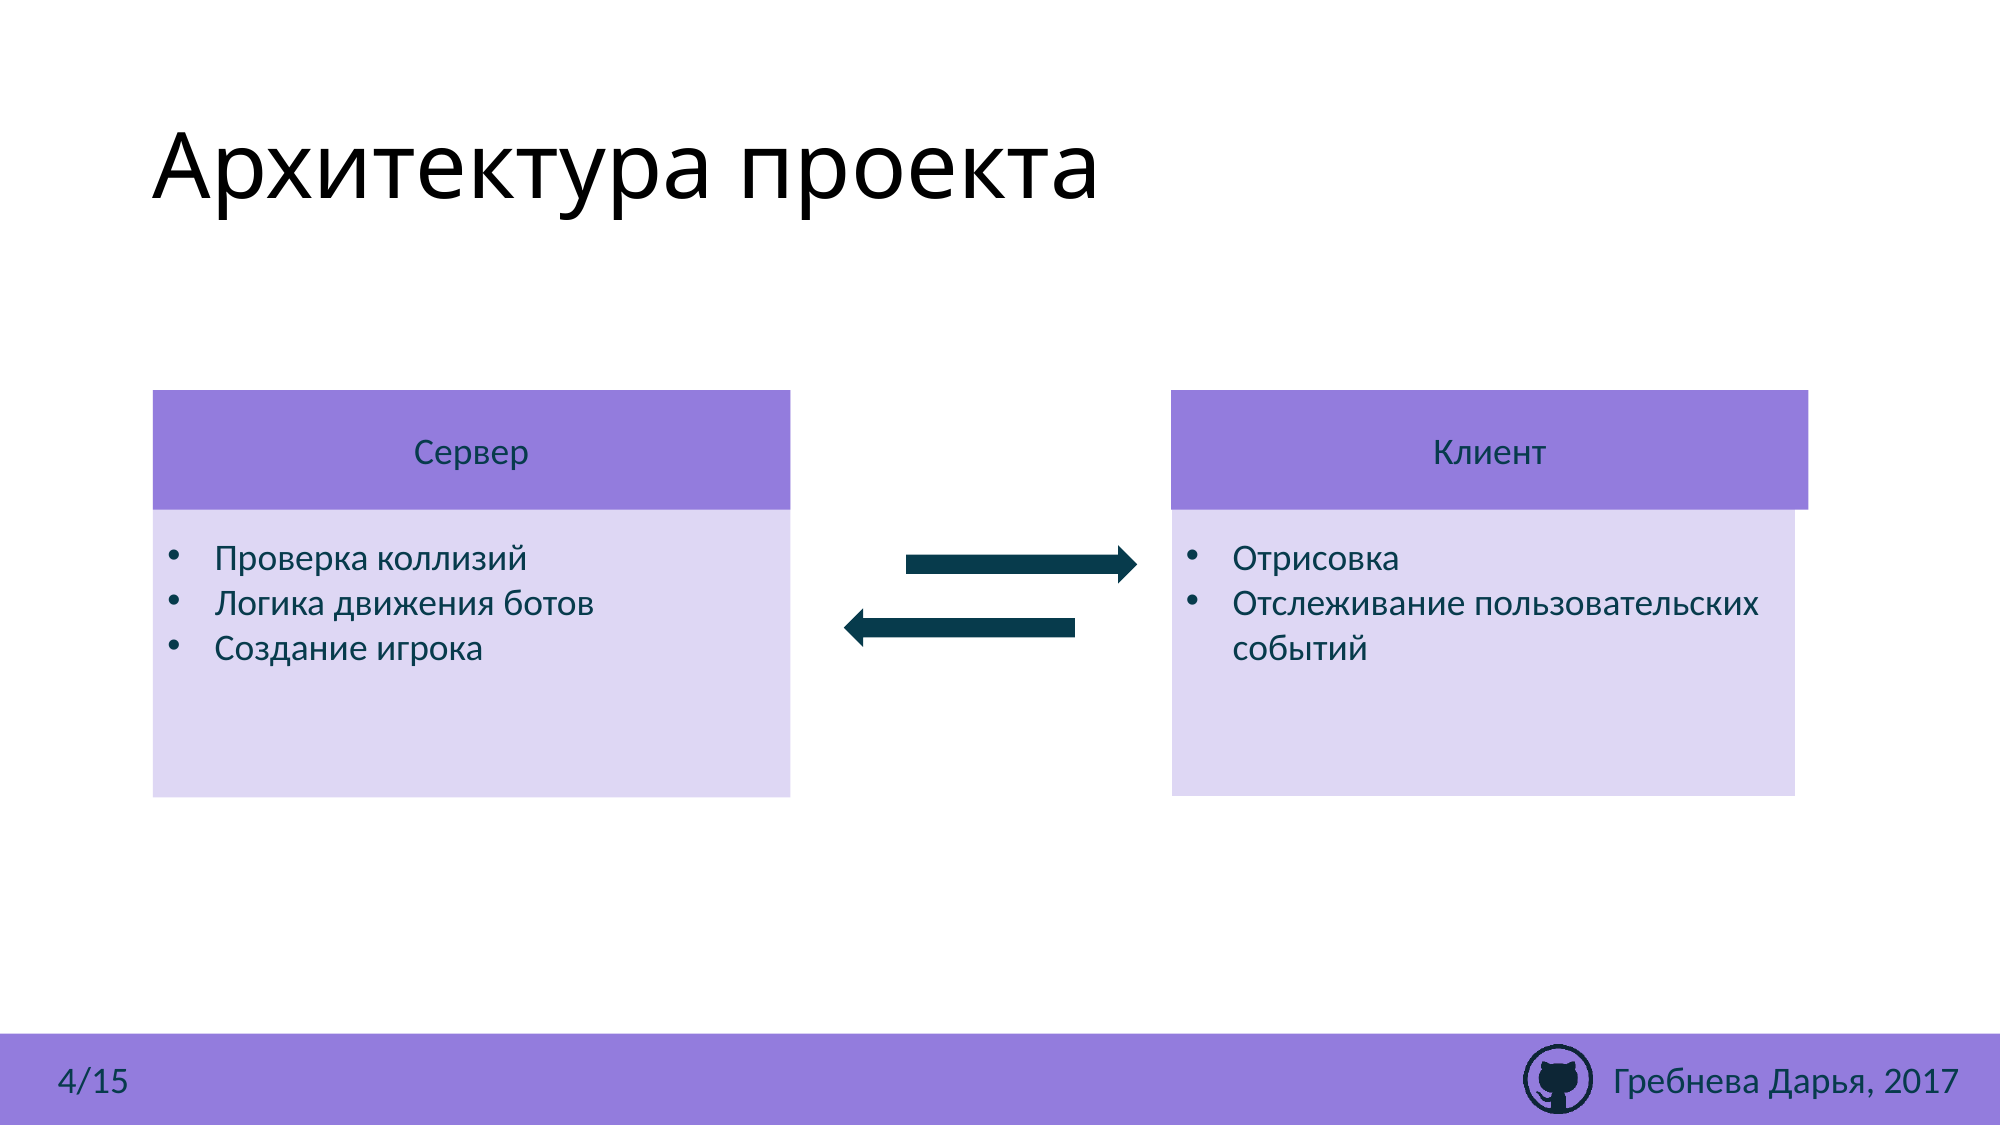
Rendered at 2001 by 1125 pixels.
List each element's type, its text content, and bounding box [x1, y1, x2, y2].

picture [1523, 1044, 1593, 1114]
text_box Сервер Проверка коллизий Логика движения ботов Создание игрока [152, 511, 791, 798]
text_box Клиент Отрисовка Отслеживание пользовательских событий [1170, 511, 1797, 798]
text_box Гребнева Дарья, 2017 [1593, 1048, 1975, 1109]
text_box [842, 605, 1077, 650]
title Архитектура проекта [137, 59, 1863, 278]
text_box [0, 1033, 2000, 1125]
text_box [905, 542, 1139, 587]
text_box 4/15 [22, 1048, 144, 1109]
text_box Клиент [1170, 389, 1809, 511]
text_box Сервер [152, 389, 791, 511]
